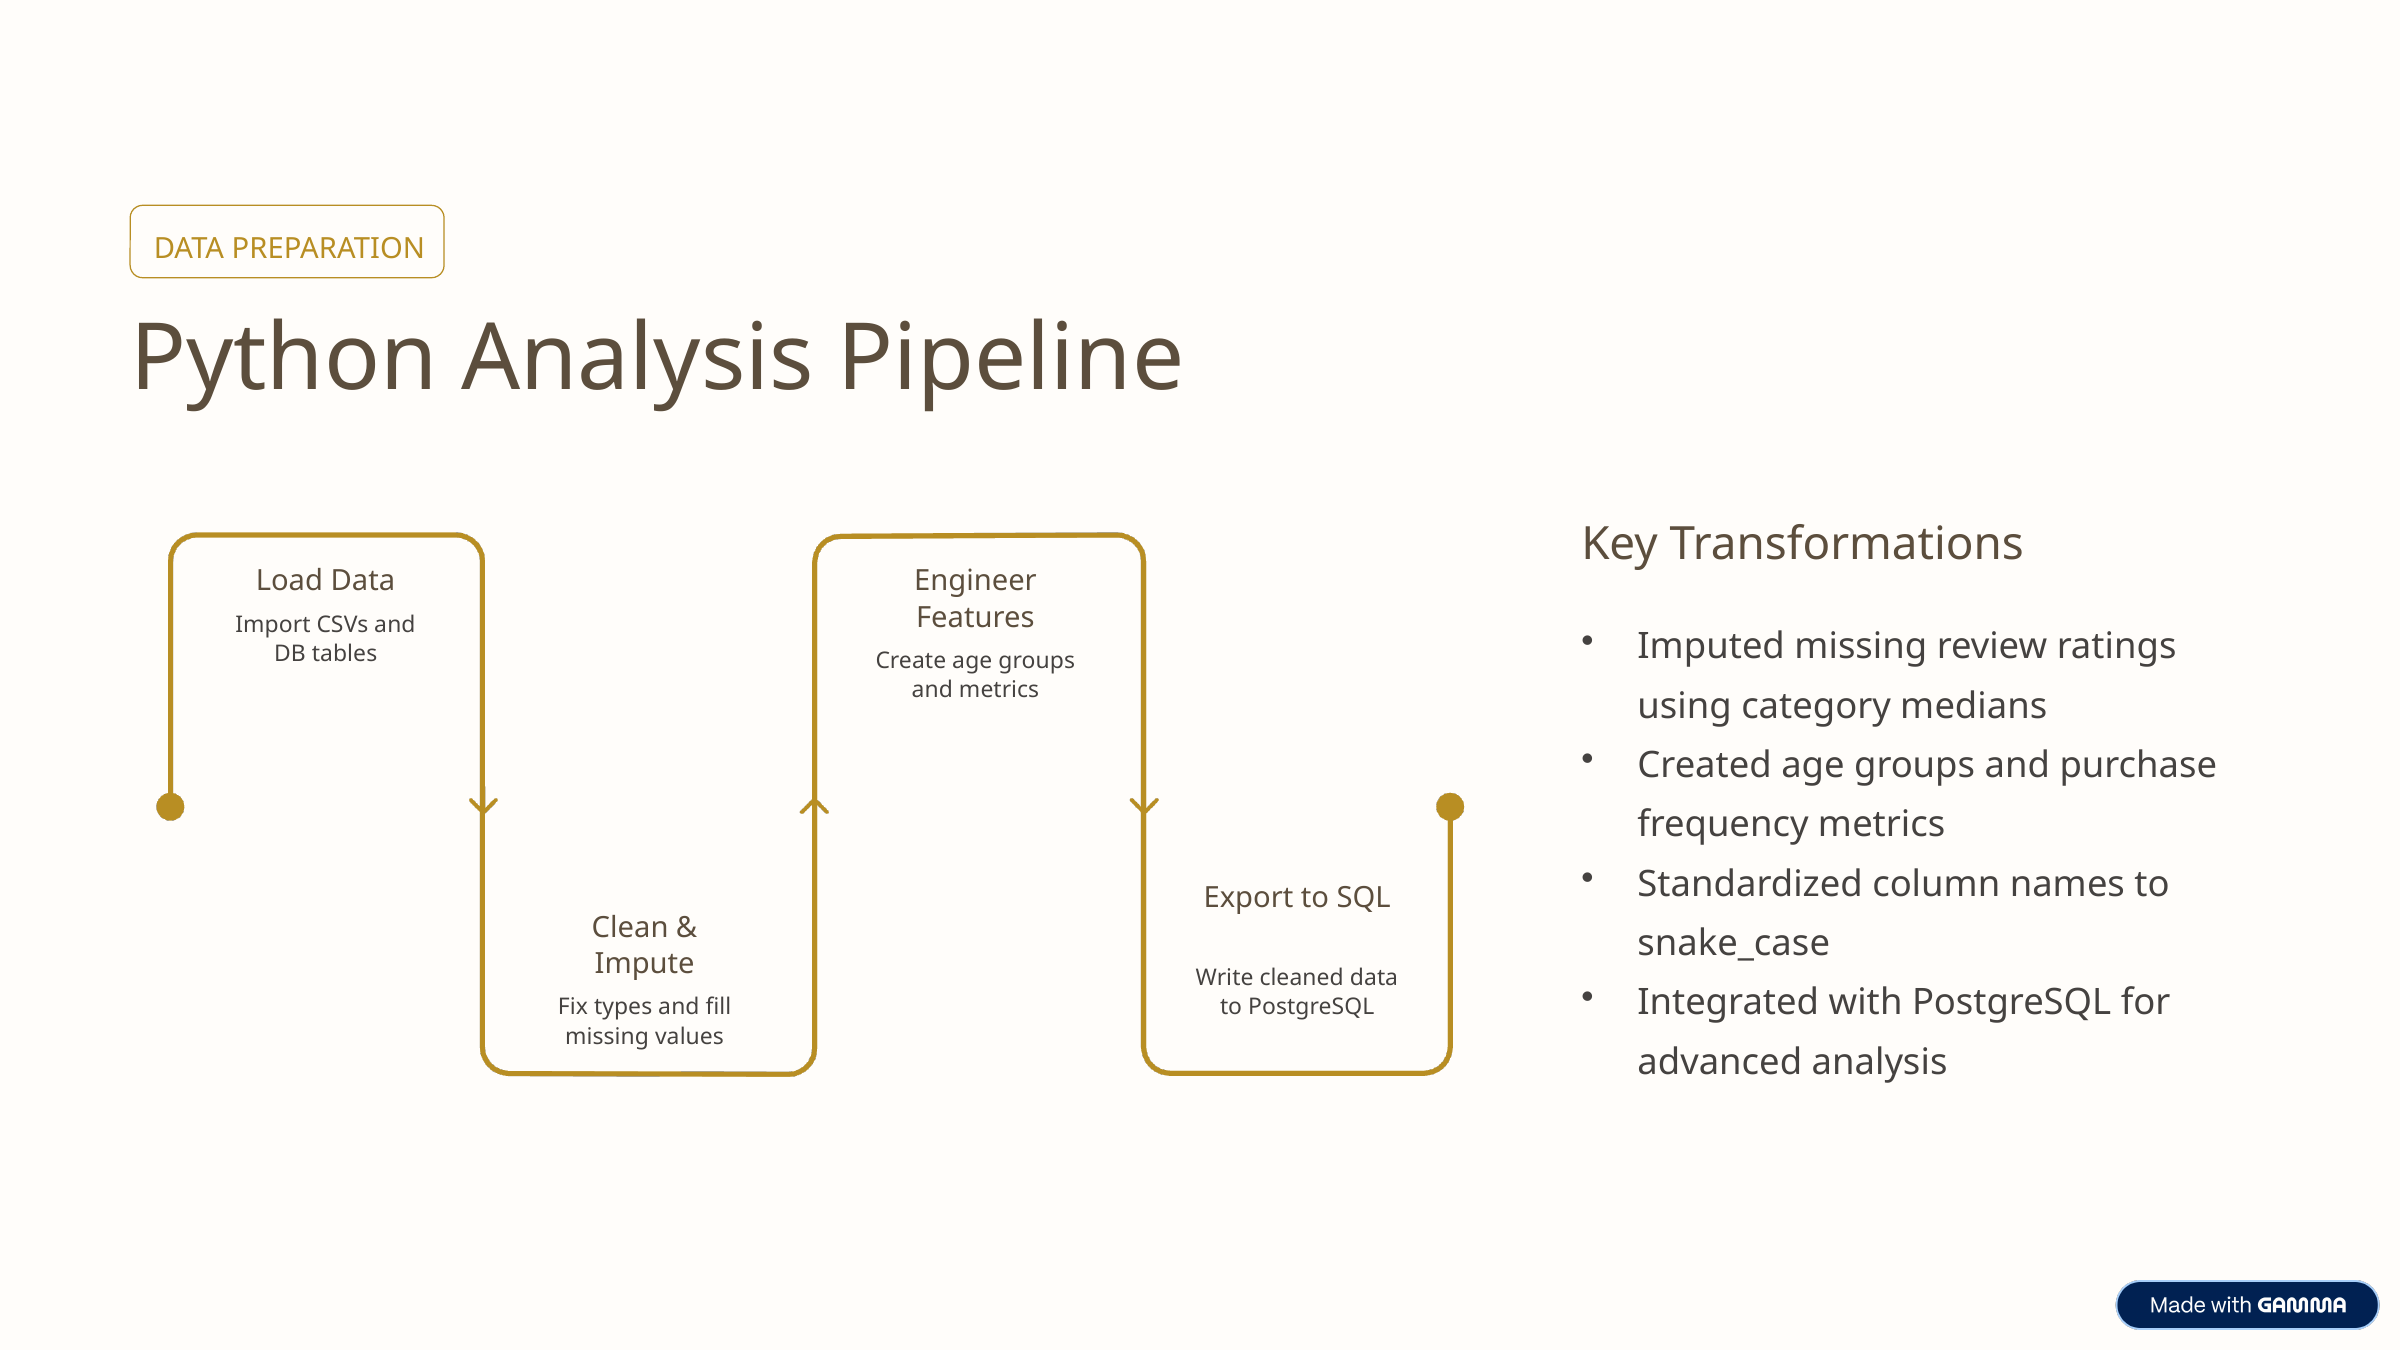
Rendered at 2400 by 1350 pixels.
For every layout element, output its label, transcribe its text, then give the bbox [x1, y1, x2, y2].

text_box DATA PREPARATION [153, 217, 421, 266]
text_box Imputed missing review ratings using category medians Created age groups and purchase frequency metrics Standardized column names to snake_case Integrated with PostgreSQL for advanced analysis [1581, 606, 2271, 1122]
text_box Key Transformations [1581, 511, 2082, 570]
text_box Python Analysis Pipeline [130, 292, 1310, 409]
picture [2106, 1271, 2389, 1339]
text_box [130, 205, 445, 278]
picture [130, 506, 1490, 1103]
